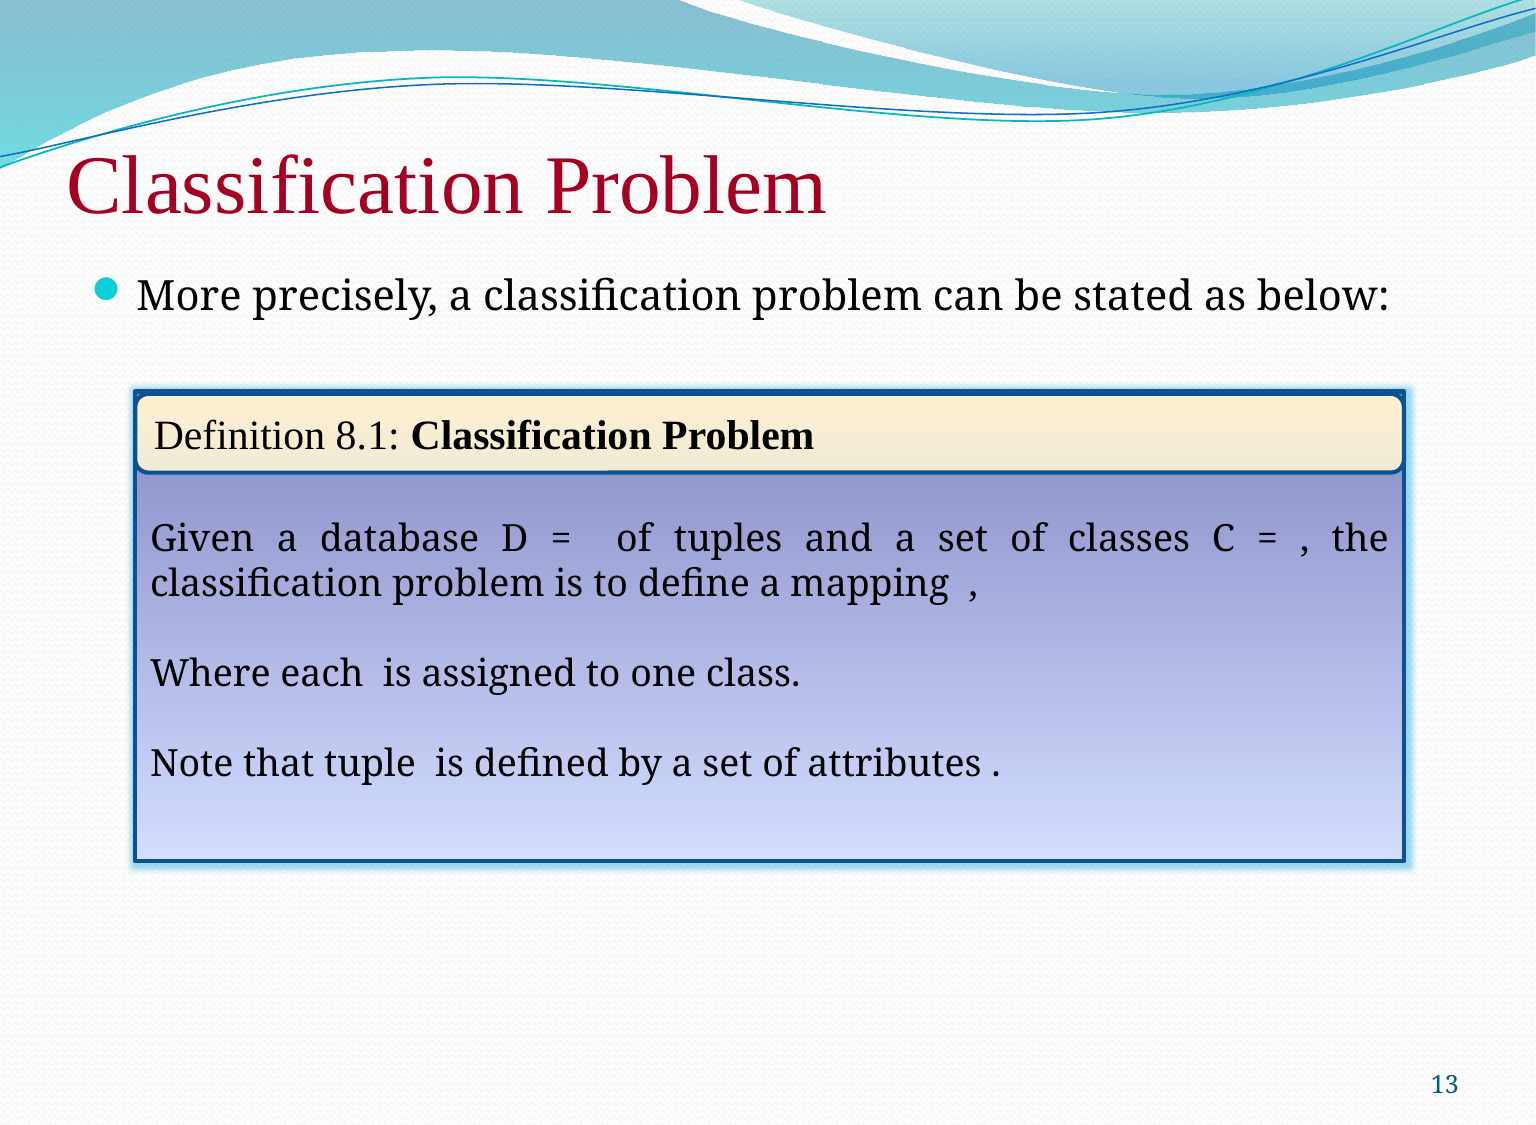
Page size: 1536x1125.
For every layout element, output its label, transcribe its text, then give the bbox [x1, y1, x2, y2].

text_box Definition 8.1: Classification Problem [133, 391, 1407, 475]
list More precisely, a classification problem can be stated as below: [76, 261, 1493, 1038]
slide_number 13 [1330, 1042, 1459, 1103]
title Classification Problem [66, 42, 1449, 231]
